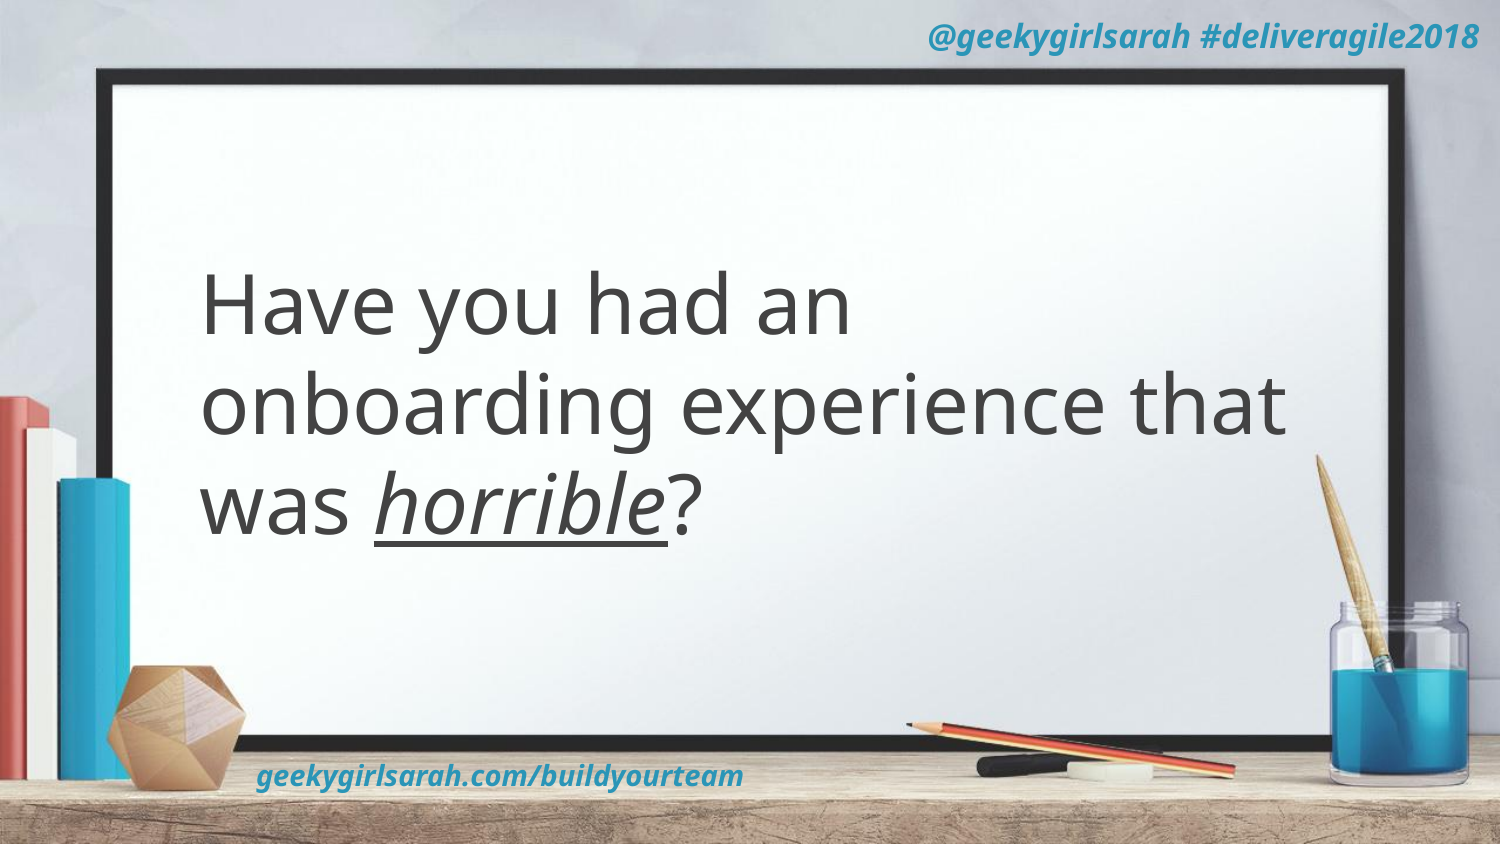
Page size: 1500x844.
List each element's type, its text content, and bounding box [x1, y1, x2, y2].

list Have you had an onboarding experience that was horrible? [172, 235, 1324, 680]
picture [0, 0, 1500, 844]
